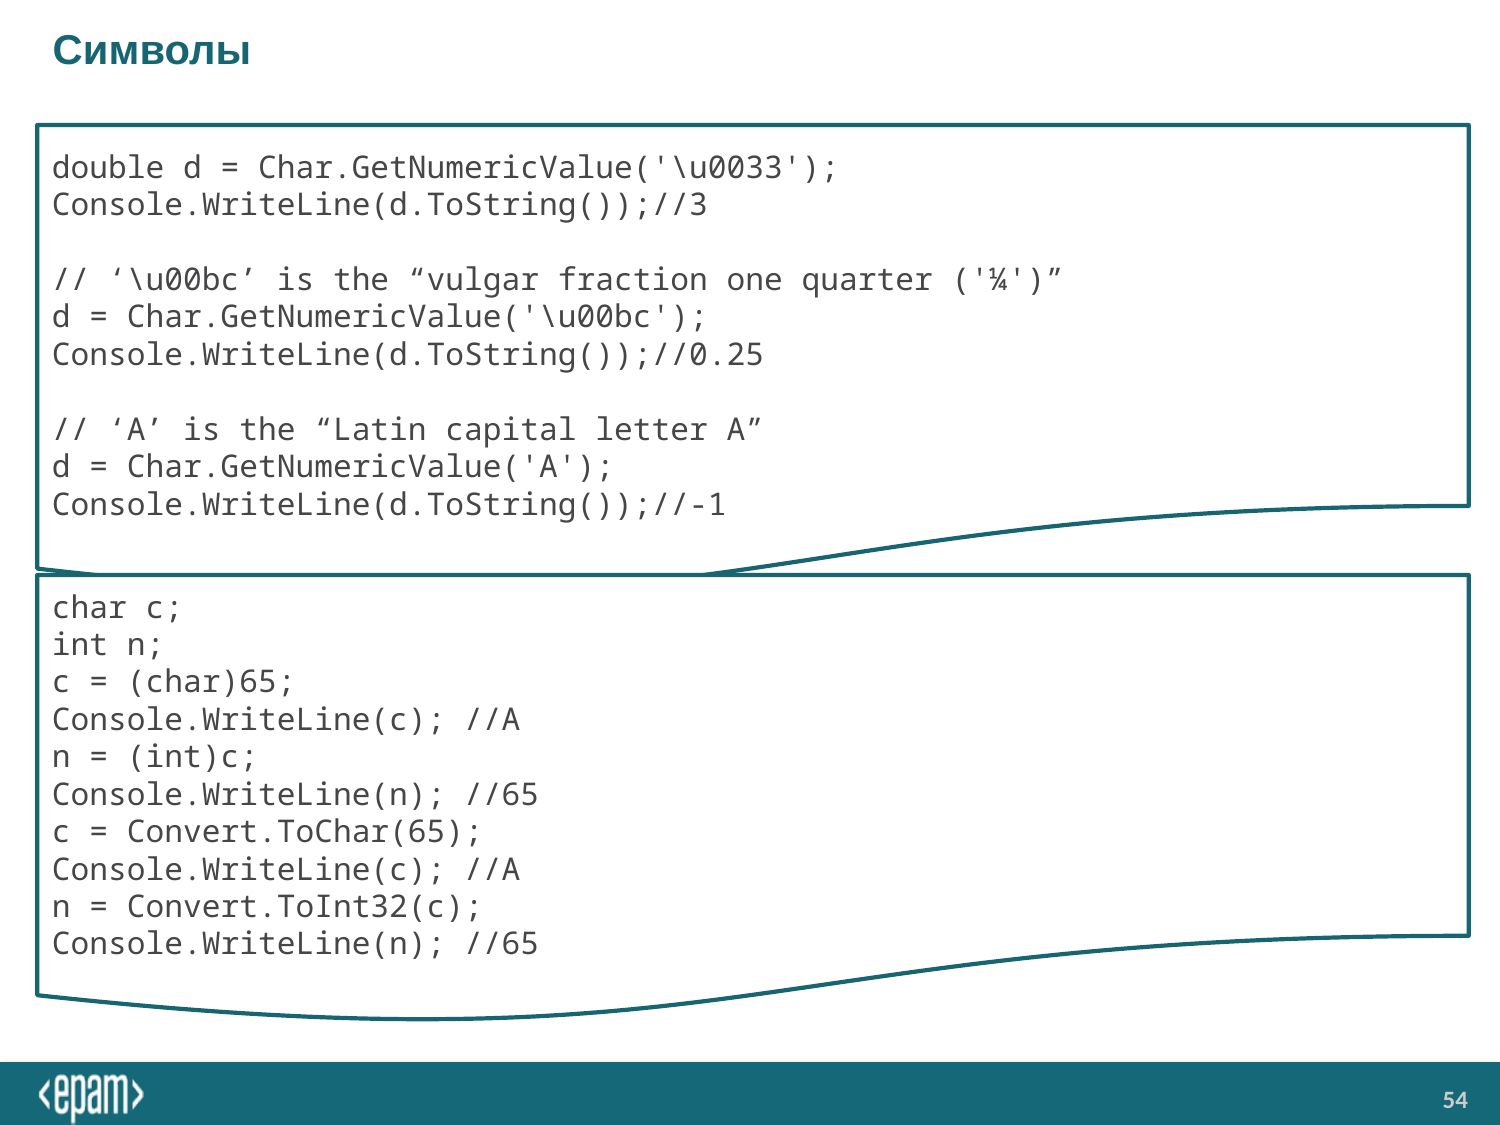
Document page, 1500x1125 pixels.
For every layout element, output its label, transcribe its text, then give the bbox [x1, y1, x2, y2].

title Символы [0, 0, 1500, 95]
text_box double d = Char.GetNumericValue('\u0033'); Console.WriteLine(d.ToString());//3 // ‘\u00bc’ is the “vulgar fraction one quarter ('¼')” d = Char.GetNumericValue('\u00bc'); Console.WriteLine(d.ToString());//0.25 // ‘A’ is the “Latin capital letter A” d = Char.GetNumericValue('A'); Console.WriteLine(d.ToString());//-1 [35, 122, 1471, 572]
text_box char c; int n; c = (char)65; Console.WriteLine(c); //A n = (int)c; Console.WriteLine(n); //65 c = Convert.ToChar(65); Console.WriteLine(c); //A n = Convert.ToInt32(c); Console.WriteLine(n); //65 [35, 572, 1471, 1022]
picture [38, 1074, 144, 1125]
